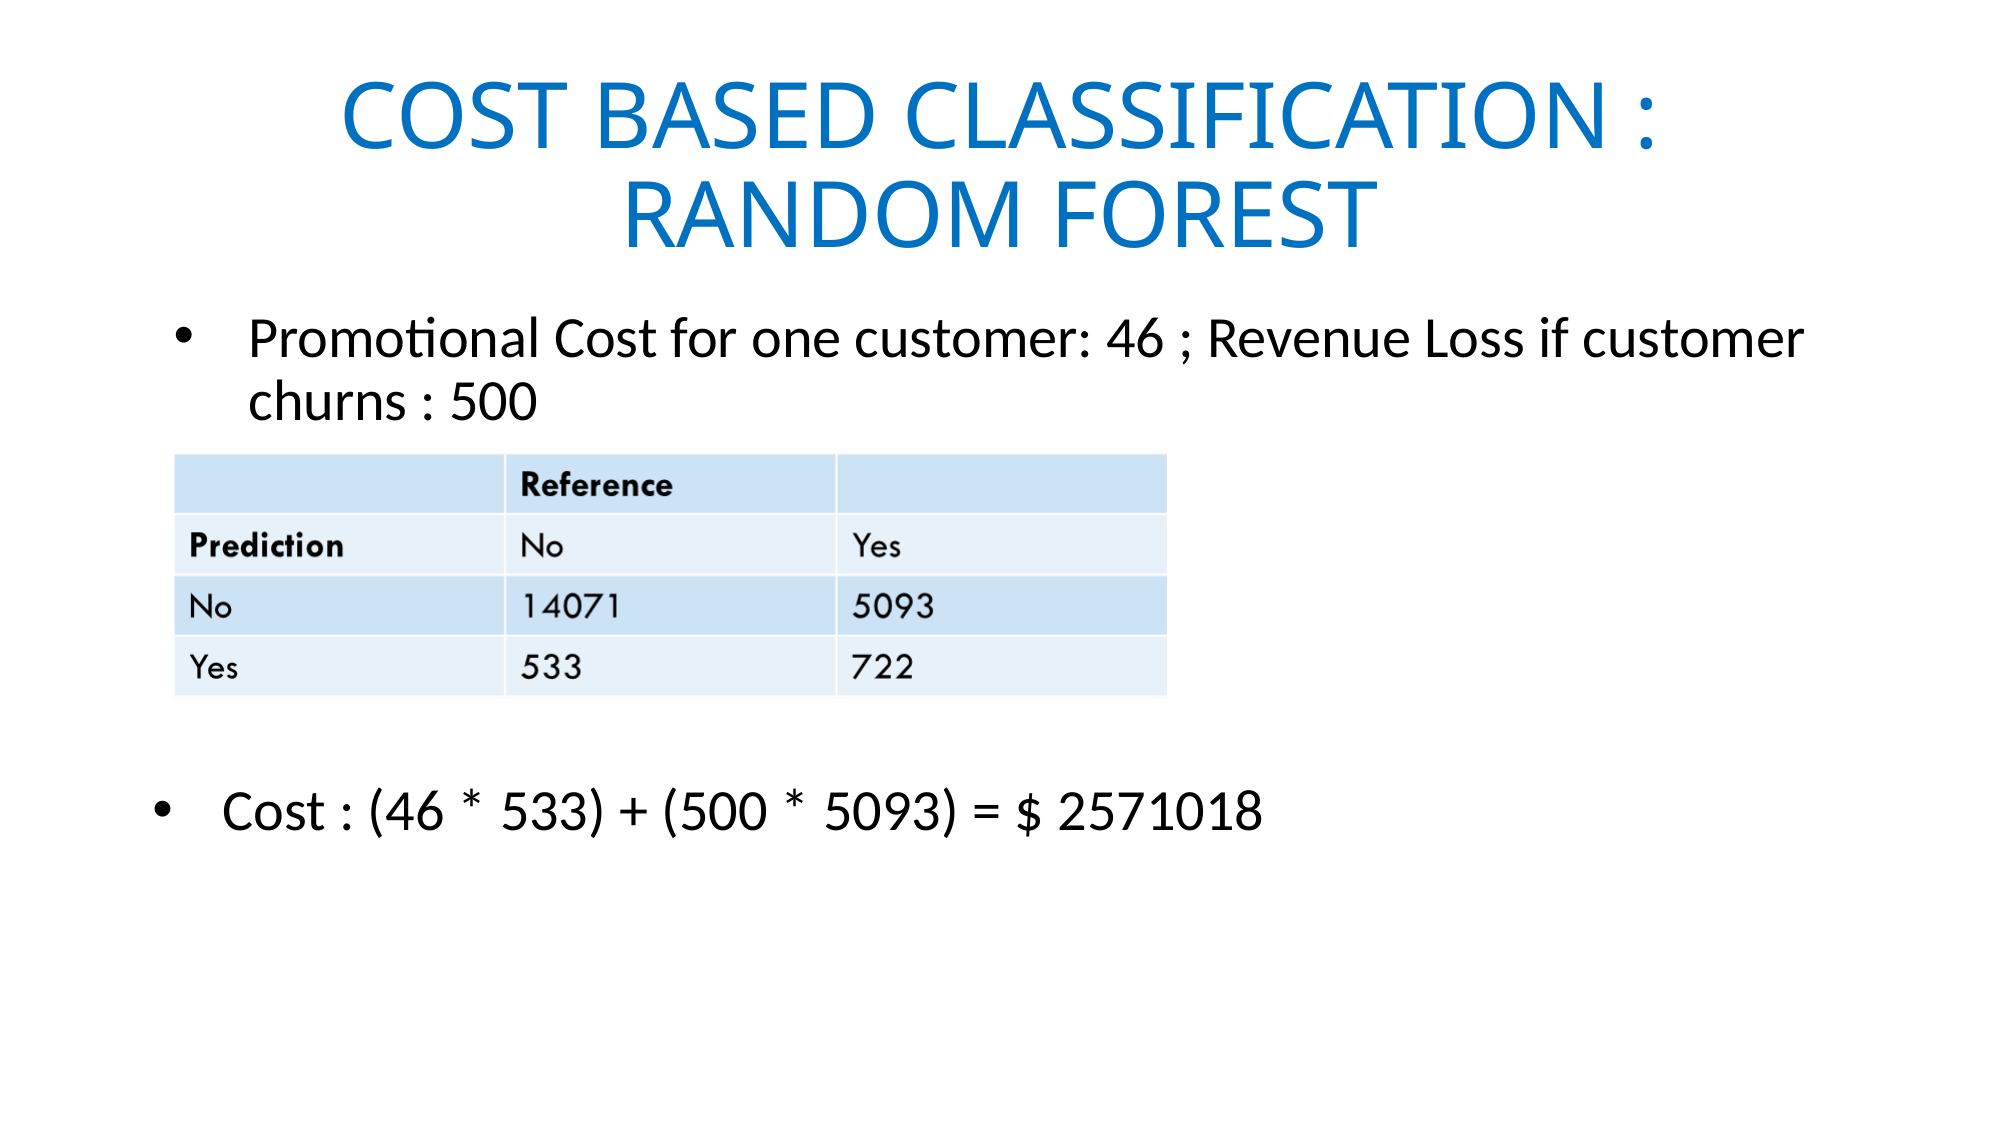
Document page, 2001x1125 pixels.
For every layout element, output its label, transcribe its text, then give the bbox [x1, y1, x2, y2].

title COST BASED CLASSIFICATION : RANDOM FOREST [137, 59, 1863, 278]
list Promotional Cost for one customer: 46 ; Revenue Loss if customer churns : 500 Cost : (46 * 533) + (500 * 5093) = $ 2571018 [137, 299, 1863, 1014]
picture [171, 448, 1170, 712]
